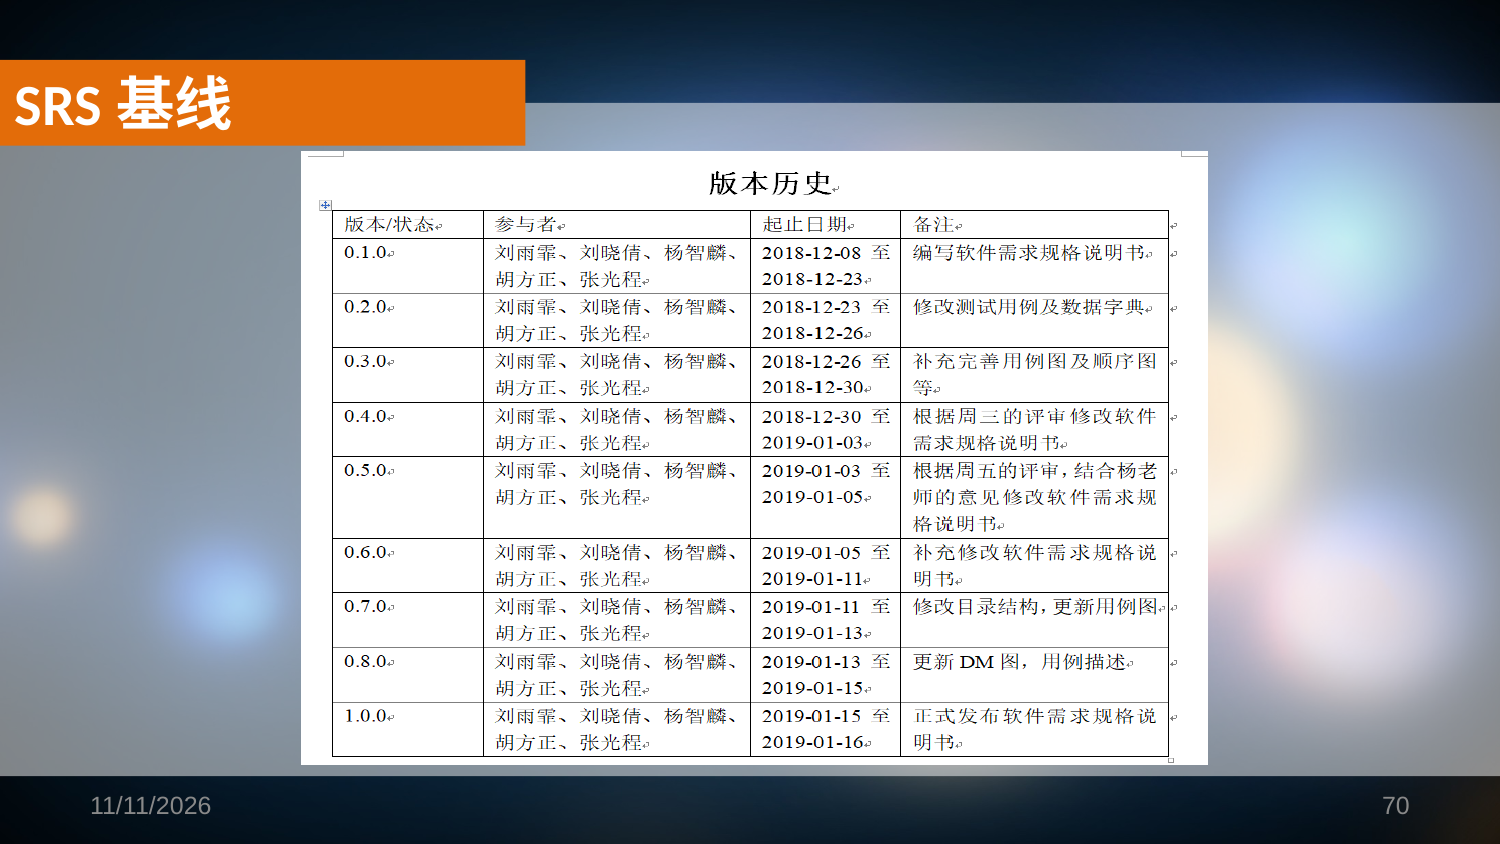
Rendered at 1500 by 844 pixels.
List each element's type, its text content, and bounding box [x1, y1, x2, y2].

picture [0, 777, 1500, 844]
picture [0, 0, 1500, 102]
slide_number 70 [1074, 781, 1426, 828]
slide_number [74, 781, 426, 828]
picture [300, 151, 1208, 765]
text_box [0, 102, 1500, 777]
text_box SRS基线 [0, 59, 526, 145]
